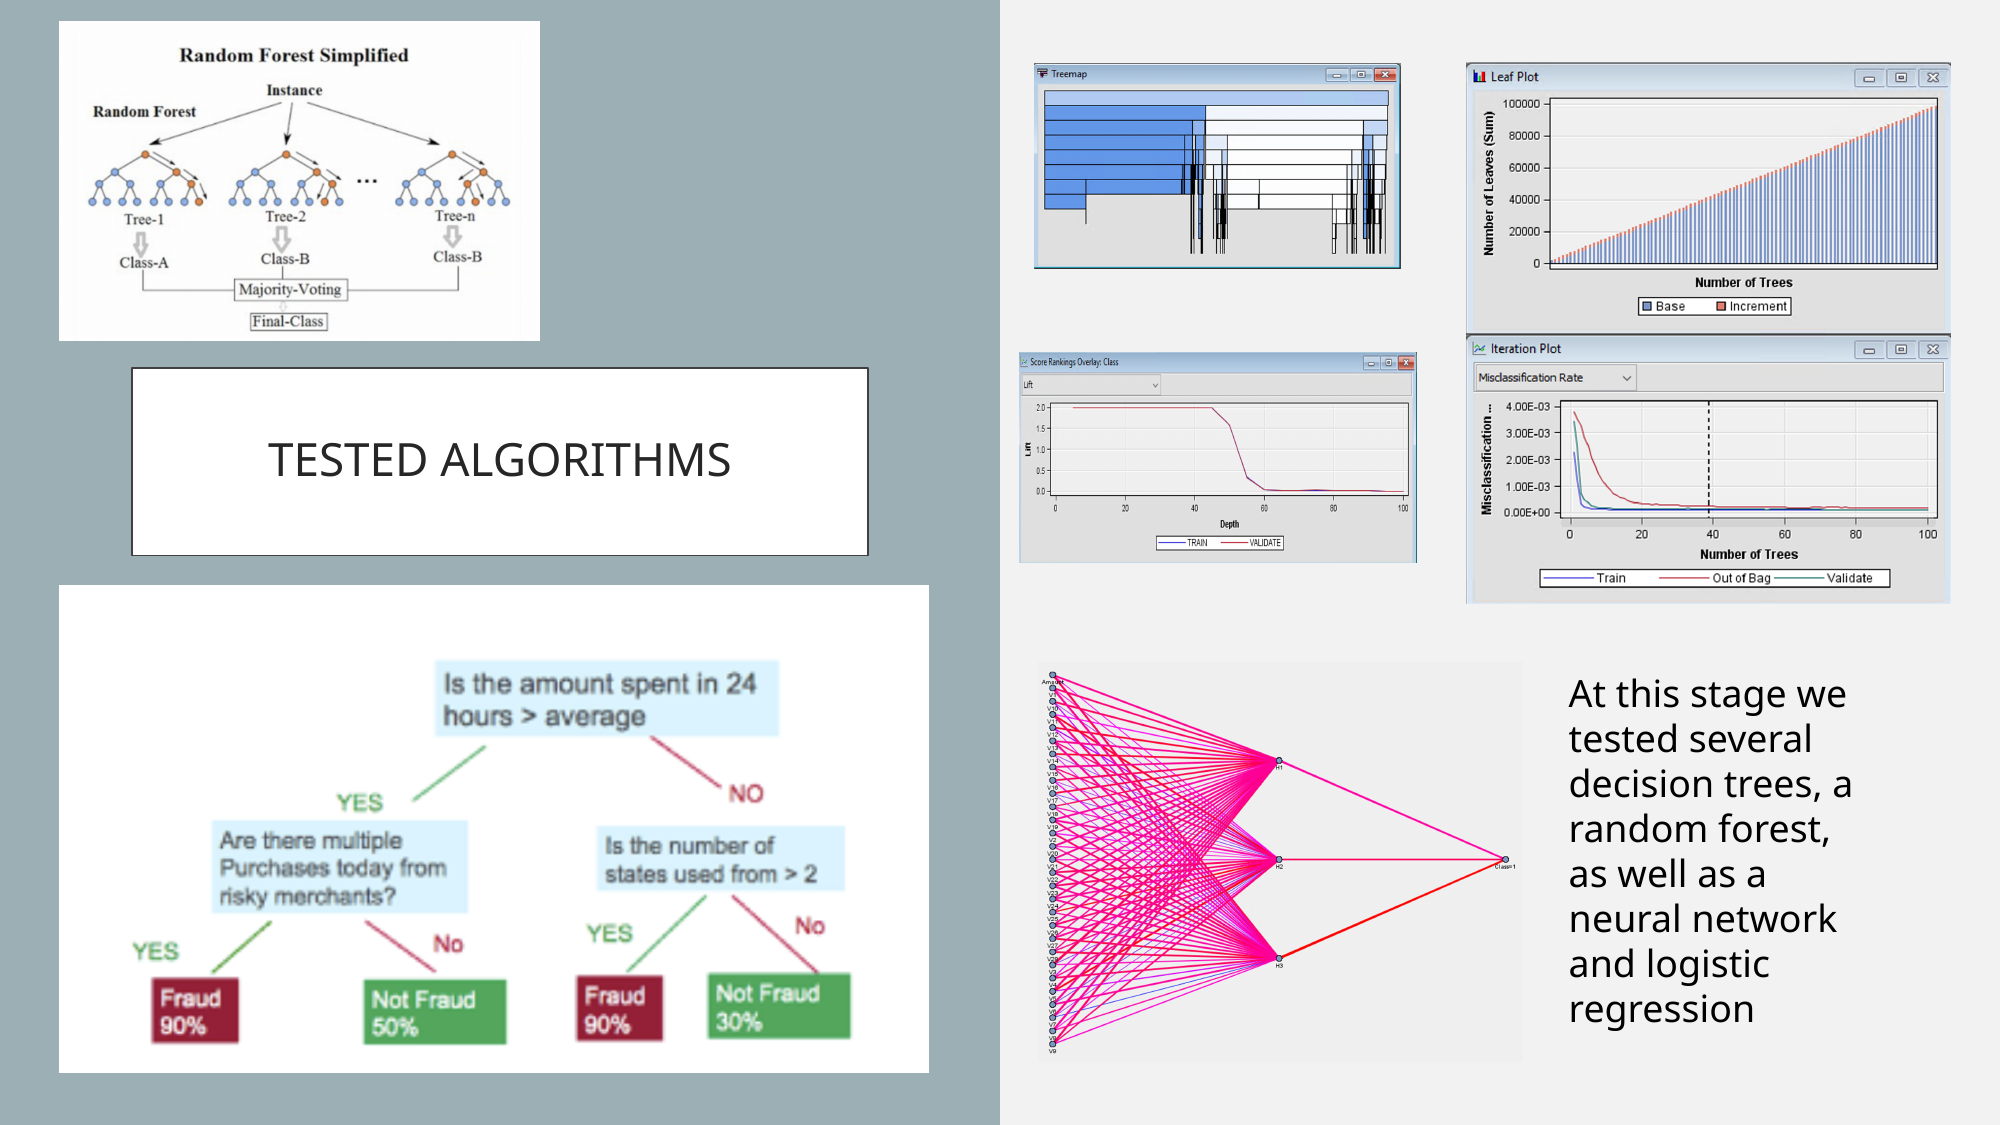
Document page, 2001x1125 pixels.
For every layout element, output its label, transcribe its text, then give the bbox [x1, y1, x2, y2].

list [1034, 62, 1401, 270]
picture [1038, 661, 1523, 1063]
picture [59, 21, 540, 342]
picture [1466, 62, 1951, 604]
picture [1018, 352, 1417, 563]
picture [59, 585, 930, 1073]
title TESTED ALGORITHMS [131, 367, 869, 556]
text_box At this stage we tested several decision trees, a random forest, as well as a neural network and logistic regression [1553, 662, 1883, 1038]
